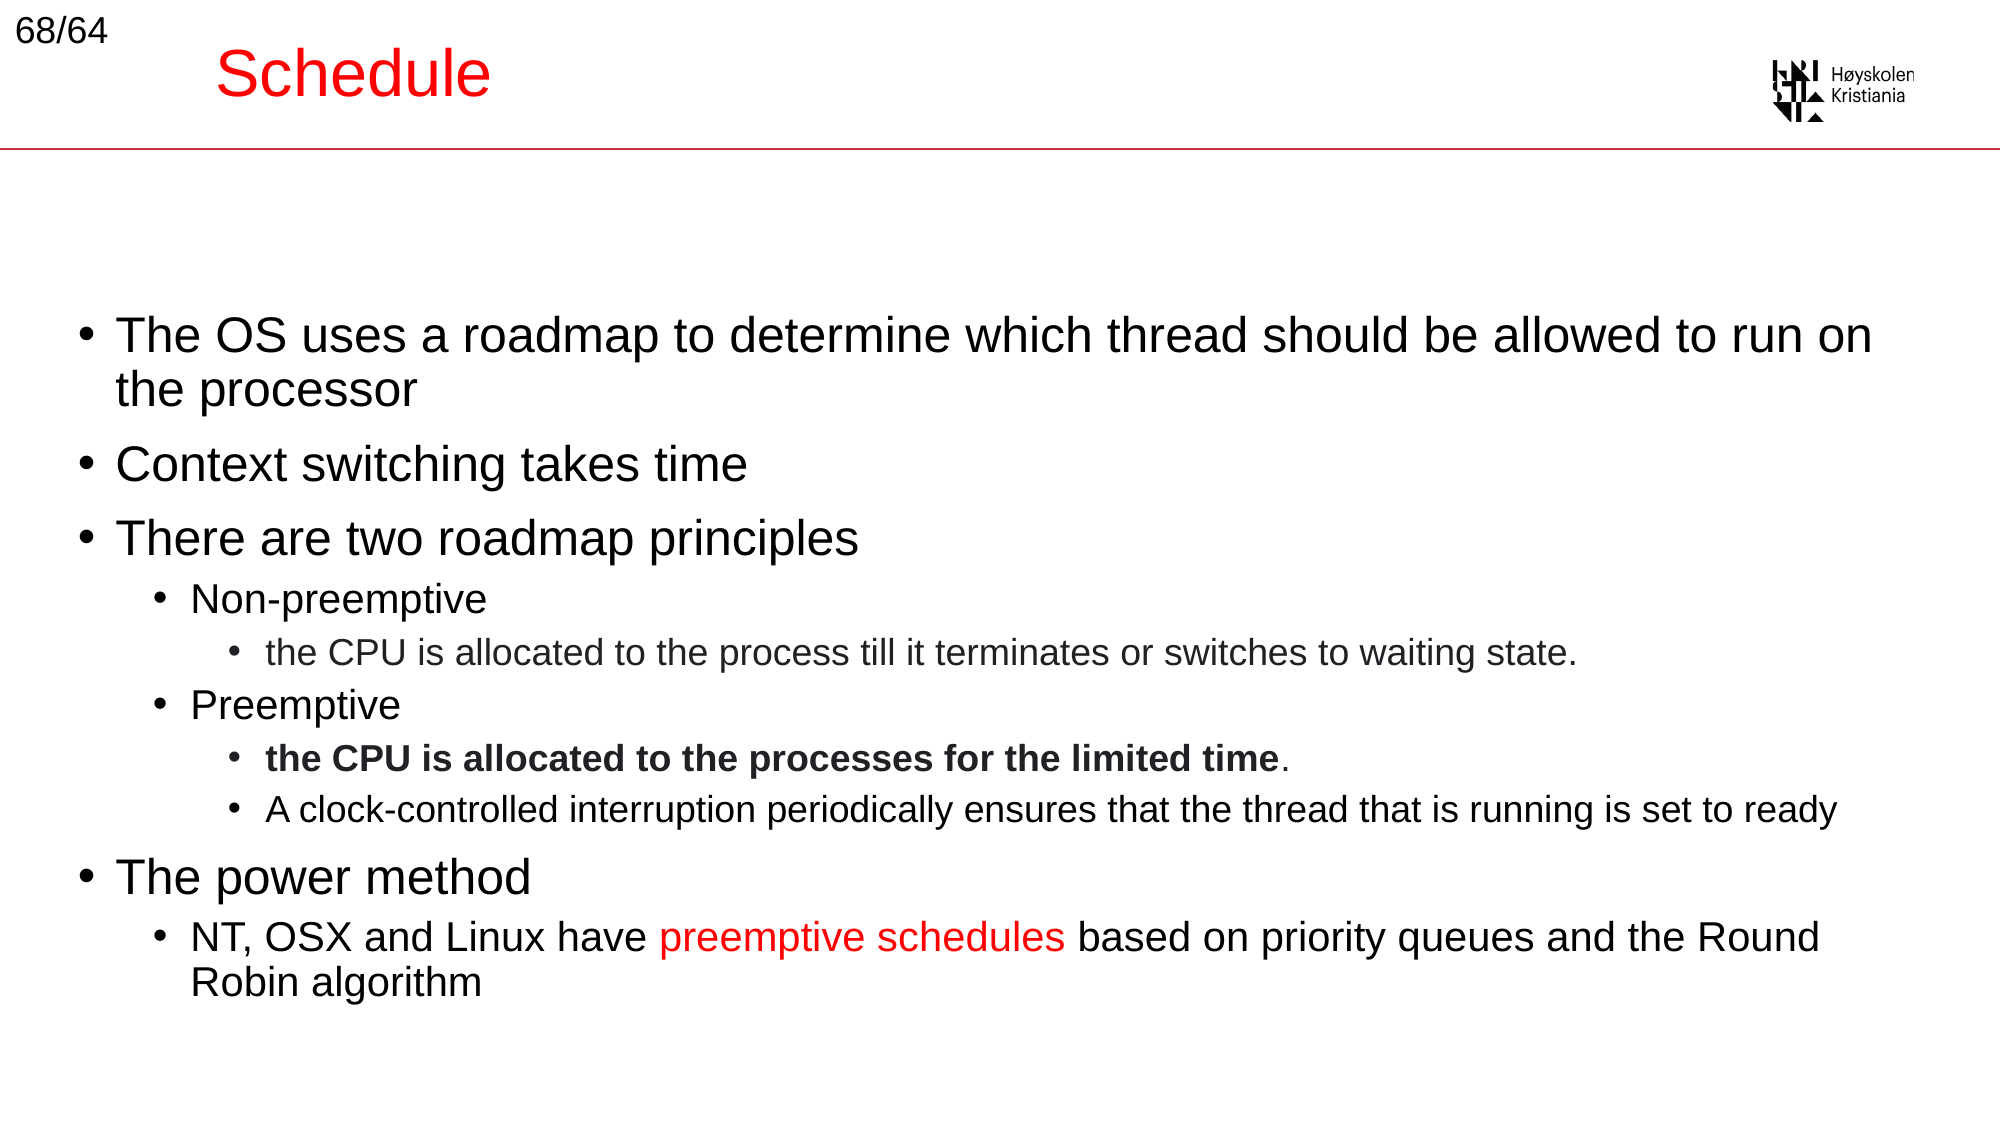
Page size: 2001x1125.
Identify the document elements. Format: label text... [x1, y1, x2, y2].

list The OS uses a roadmap to determine which thread should be allowed to run on the processor Context switching takes time There are two roadmap principles Non-preemptive the CPU is allocated to the process till it terminates or switches to waiting state. Preemptive the CPU is allocated to the processes for the limited time. A clock-controlled interruption periodically ensures that the thread that is running is set to ready The power method NT, OSX and Linux have preemptive schedules based on priority queues and the Round Robin algorithm [62, 301, 1914, 1057]
title Schedule [200, 30, 1887, 135]
slide_number 68/64 [0, 0, 208, 74]
